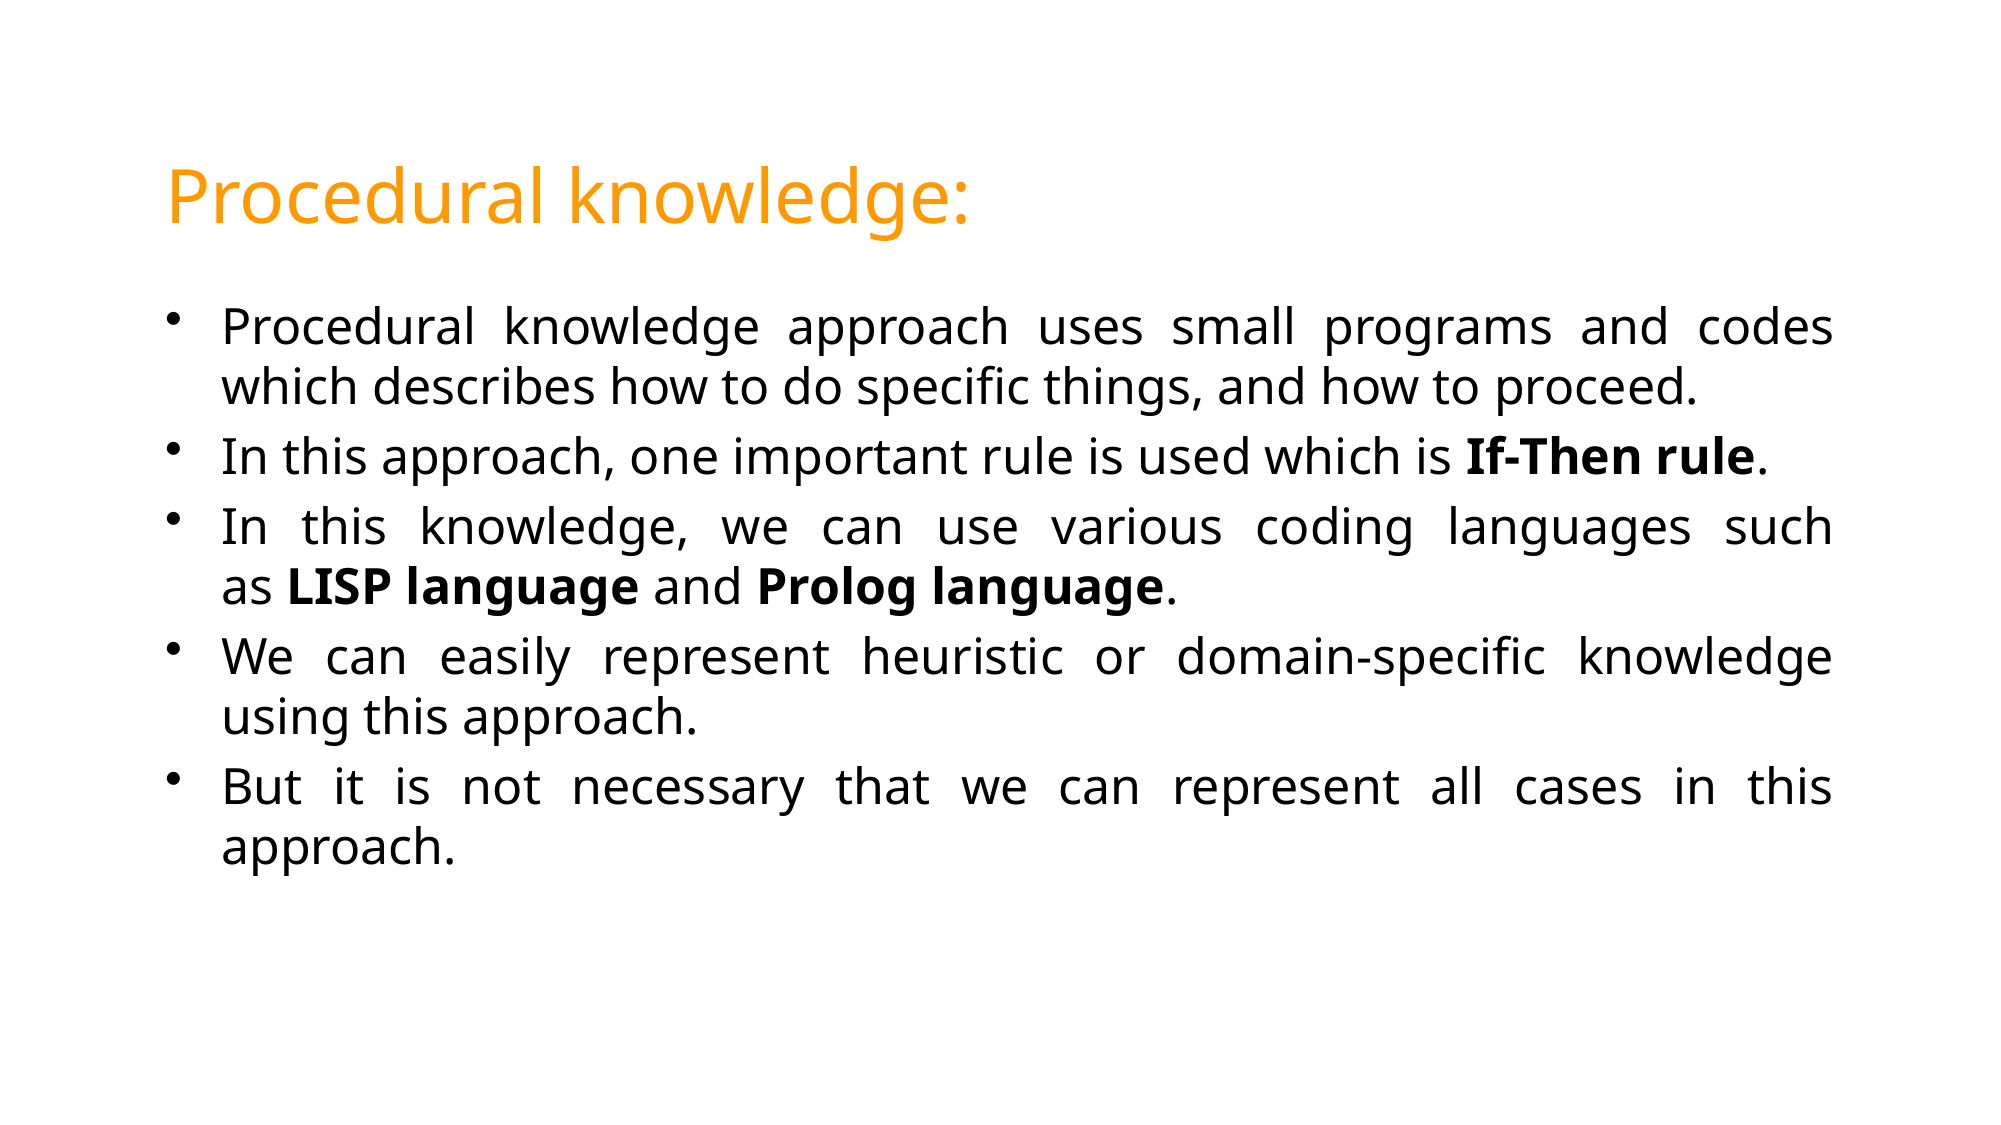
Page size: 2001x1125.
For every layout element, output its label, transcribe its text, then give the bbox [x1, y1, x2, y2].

list Procedural knowledge approach uses small programs and codes which describes how to do specific things, and how to proceed. In this approach, one important rule is used which is If-Then rule. In this knowledge, we can use various coding languages such as LISP language and Prolog language. We can easily represent heuristic or domain-specific knowledge using this approach. But it is not necessary that we can represent all cases in this approach. [150, 287, 1850, 1045]
title Procedural knowledge: [150, 99, 1850, 287]
